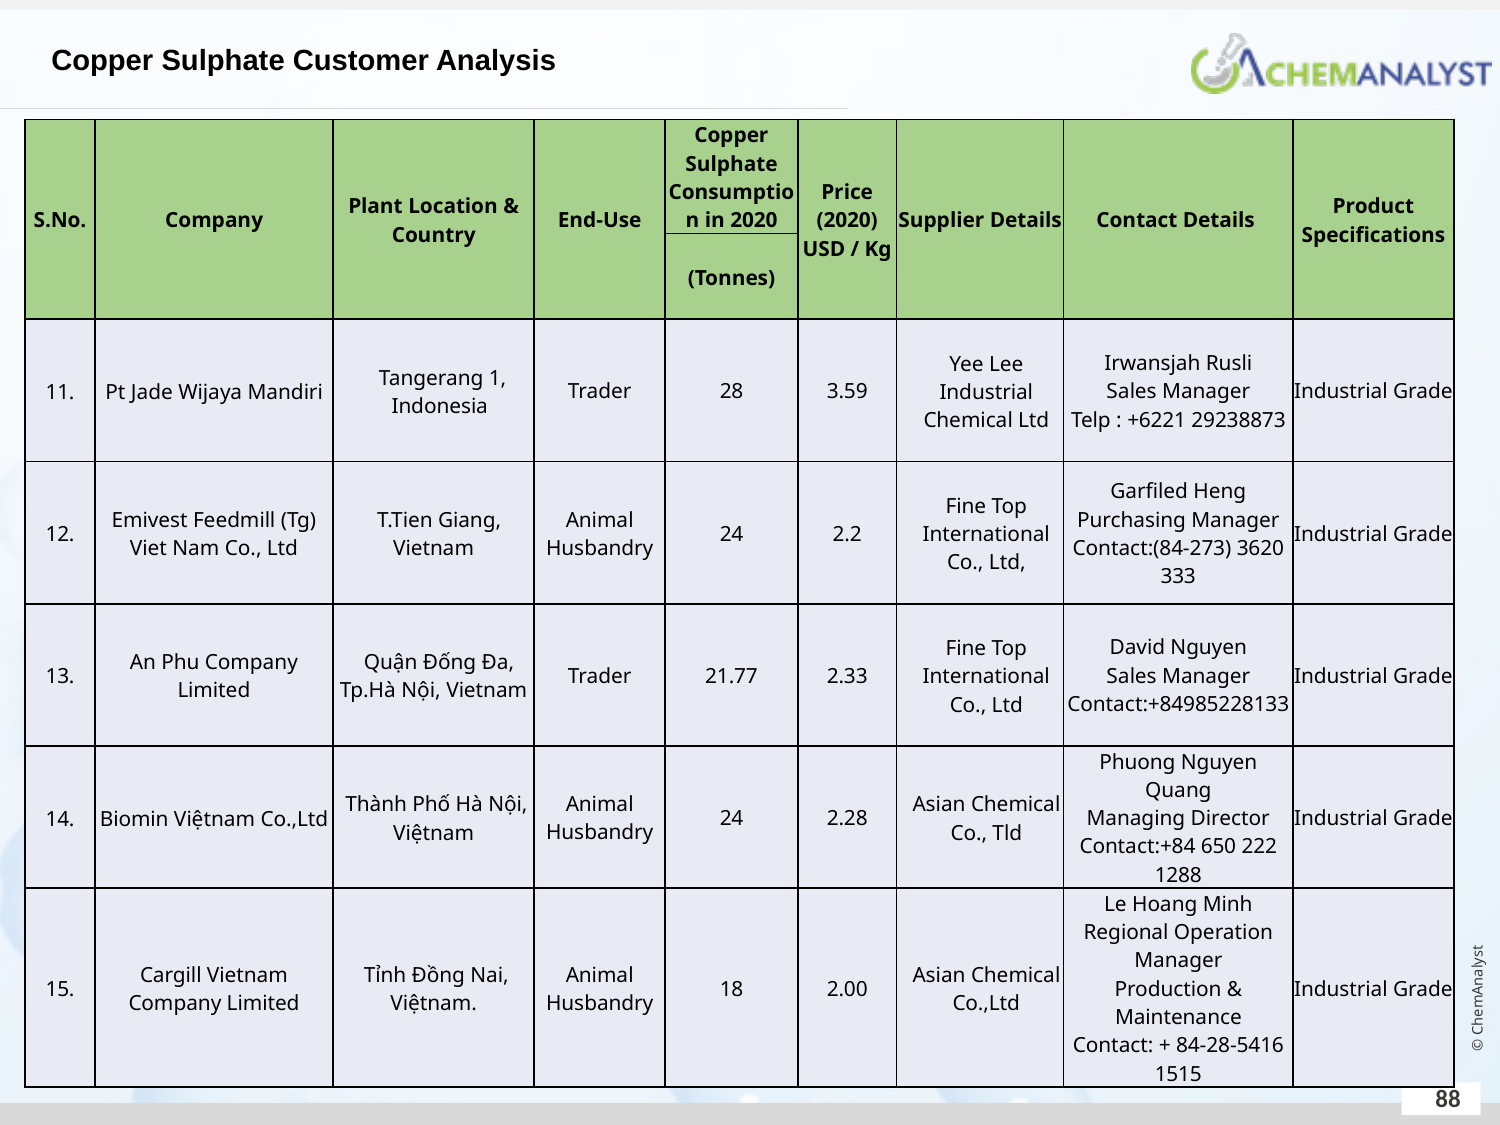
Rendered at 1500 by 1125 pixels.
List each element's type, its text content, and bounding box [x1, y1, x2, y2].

table_cell 11. [26, 320, 94, 461]
table_header Contact Details [1064, 120, 1292, 318]
table_cell 15. [26, 889, 94, 1086]
table_cell Yee Lee Industrial Chemical Ltd [897, 320, 1063, 461]
table_cell Trader [535, 320, 664, 461]
table_cell Tỉnh Đồng Nai, Việtnam. [334, 889, 533, 1086]
table_cell 21.77 [666, 605, 797, 745]
table_cell Pt Jade Wijaya Mandiri [96, 320, 332, 461]
table_cell Tangerang 1, Indonesia [334, 320, 533, 461]
table_cell Trader [535, 605, 664, 745]
table_cell 3.59 [799, 320, 896, 461]
table_cell (Tonnes) [666, 234, 797, 318]
table_header S.No. [26, 120, 94, 318]
table_cell T.Tien Giang, Vietnam [334, 462, 533, 603]
table_cell Asian Chemical Co.,Ltd [897, 889, 1063, 1086]
table_cell 2.33 [799, 605, 896, 745]
table_cell 13. [26, 605, 94, 745]
table_cell Asian Chemical Co., Tld [897, 747, 1063, 887]
picture [0, 10, 1500, 1102]
table_header Price (2020) USD / Kg [799, 120, 896, 318]
table_cell Irwansjah Rusli Sales Manager Telp : +6221 29238873 [1064, 320, 1292, 461]
table_cell 24 [666, 462, 797, 603]
table_cell Animal Husbandry [535, 889, 664, 1086]
table_cell Cargill Vietnam Company Limited [96, 889, 332, 1086]
table_header Company [96, 120, 332, 318]
table_header Copper Sulphate Consumption in 2020 [666, 120, 797, 233]
table_cell Fine Top International Co., Ltd, [897, 462, 1063, 603]
table_cell Biomin Việtnam Co.,Ltd [96, 747, 332, 887]
table_cell Animal Husbandry [535, 747, 664, 887]
table_cell 24 [666, 747, 797, 887]
table_cell Thành Phố Hà Nội, Việtnam [334, 747, 533, 887]
table_header End-Use [535, 120, 664, 318]
table_cell Industrial Grade [1294, 605, 1453, 745]
table_cell An Phu Company Limited [96, 605, 332, 745]
table_cell Emivest Feedmill (Tg) Viet Nam Co., Ltd [96, 462, 332, 603]
table_cell 14. [26, 747, 94, 887]
table_cell 2.28 [799, 747, 896, 887]
table_cell 12. [26, 462, 94, 603]
table_cell 2.00 [799, 889, 896, 1086]
table_cell Phuong Nguyen Quang Managing Director Contact:+84 650 222 1288 [1064, 747, 1292, 887]
table_cell 2.2 [799, 462, 896, 603]
text_box Copper Sulphate Customer Analysis [36, 33, 1500, 84]
table_cell Industrial Grade [1294, 320, 1453, 461]
table_header Product Specifications [1294, 120, 1453, 318]
table_cell Industrial Grade [1294, 747, 1453, 887]
table_cell Fine Top International Co., Ltd [897, 605, 1063, 745]
table_cell Industrial Grade [1294, 889, 1453, 1086]
table_cell Le Hoang Minh Regional Operation Manager Production & Maintenance Contact: + 84-28-5416 1515 [1064, 889, 1292, 1086]
table_header Supplier Details [897, 120, 1063, 318]
table_cell Garfiled Heng Purchasing Manager Contact:(84-273) 3620 333 [1064, 462, 1292, 603]
table_cell Animal Husbandry [535, 462, 664, 603]
table_header Plant Location & Country [334, 120, 533, 318]
table_cell Industrial Grade [1294, 462, 1453, 603]
table_cell Quận Đống Đa, Tp.Hà Nội, Vietnam [334, 605, 533, 745]
table_cell 28 [666, 320, 797, 461]
table_cell 18 [666, 889, 797, 1086]
table_cell David Nguyen Sales Manager Contact:+84985228133 [1064, 605, 1292, 745]
